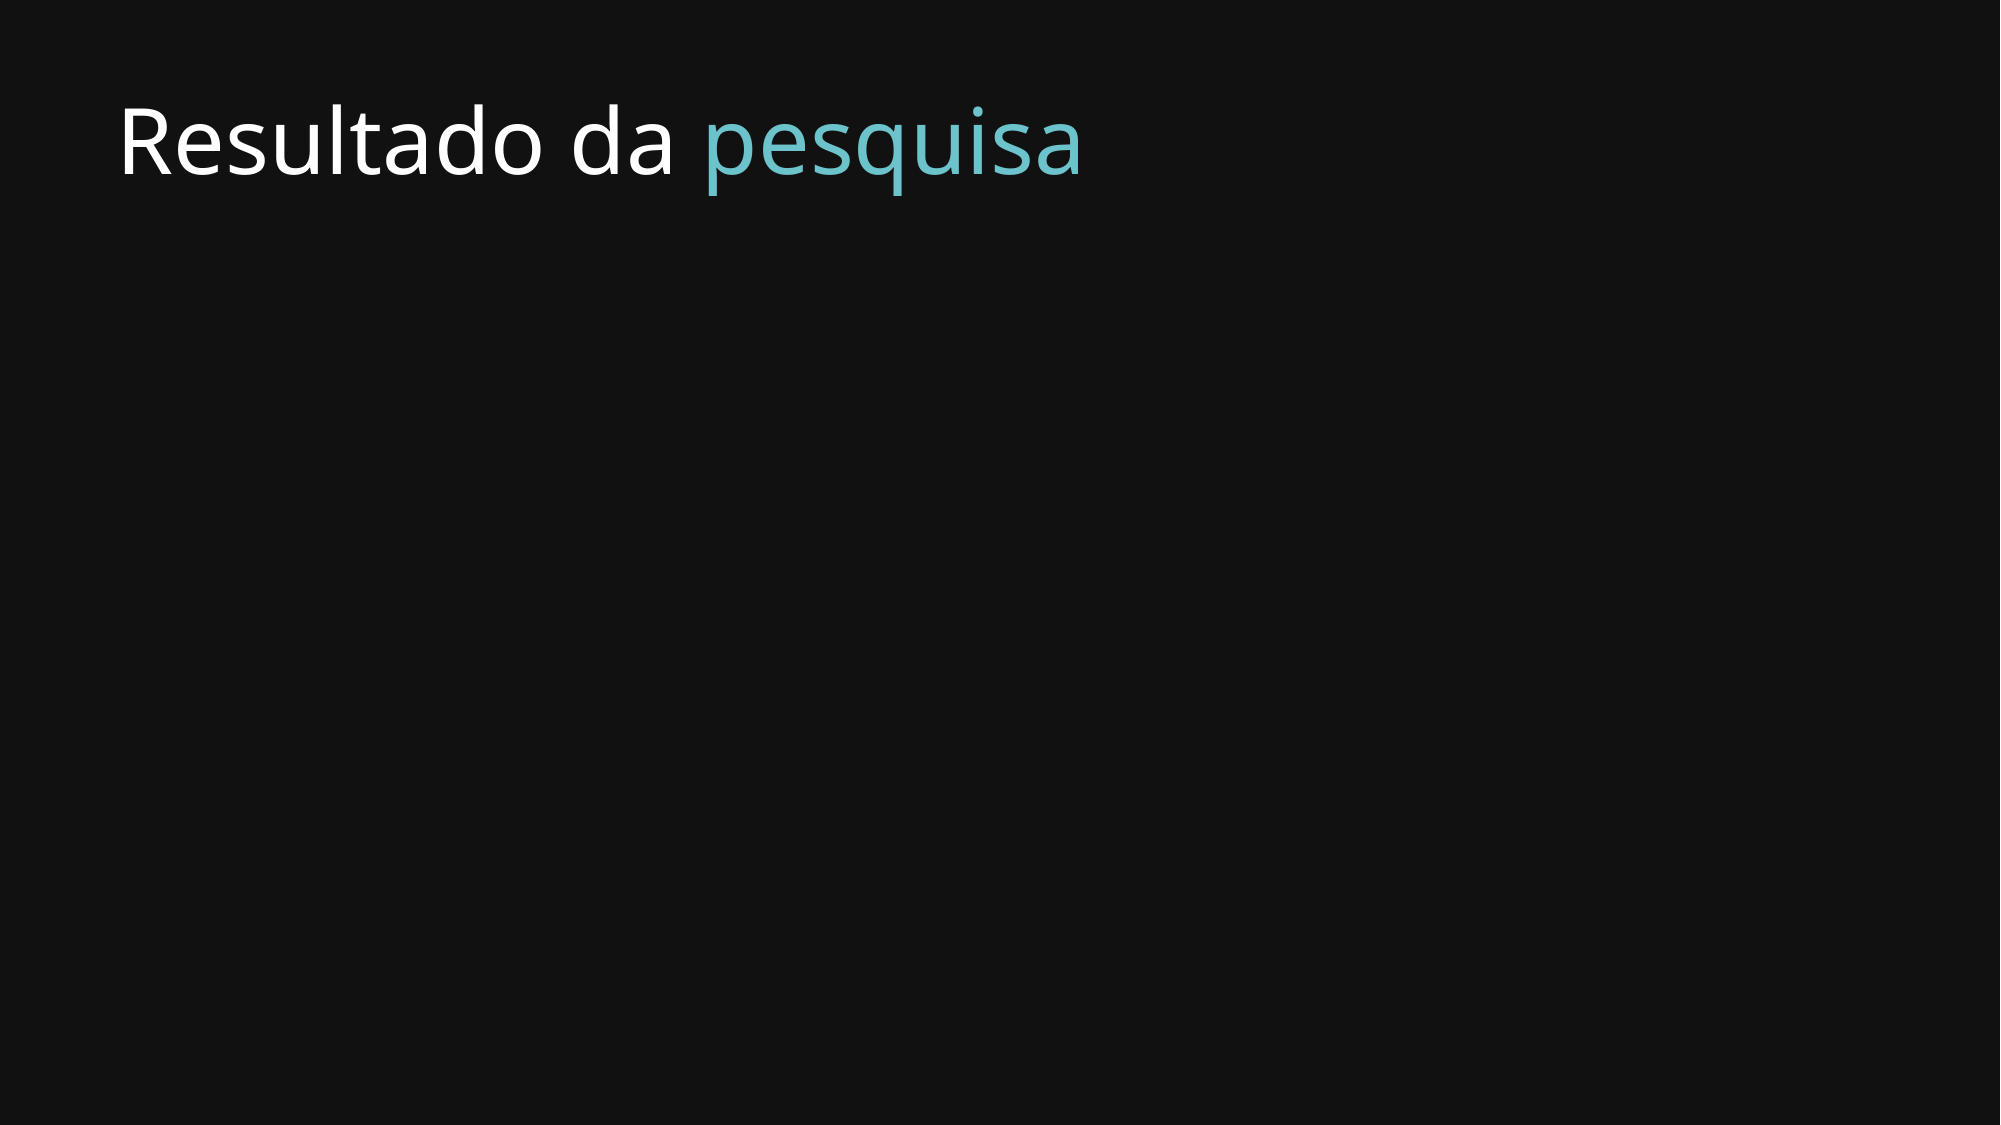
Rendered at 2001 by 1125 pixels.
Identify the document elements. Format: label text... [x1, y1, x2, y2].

text_box Resultado da pesquisa [101, 88, 1142, 206]
